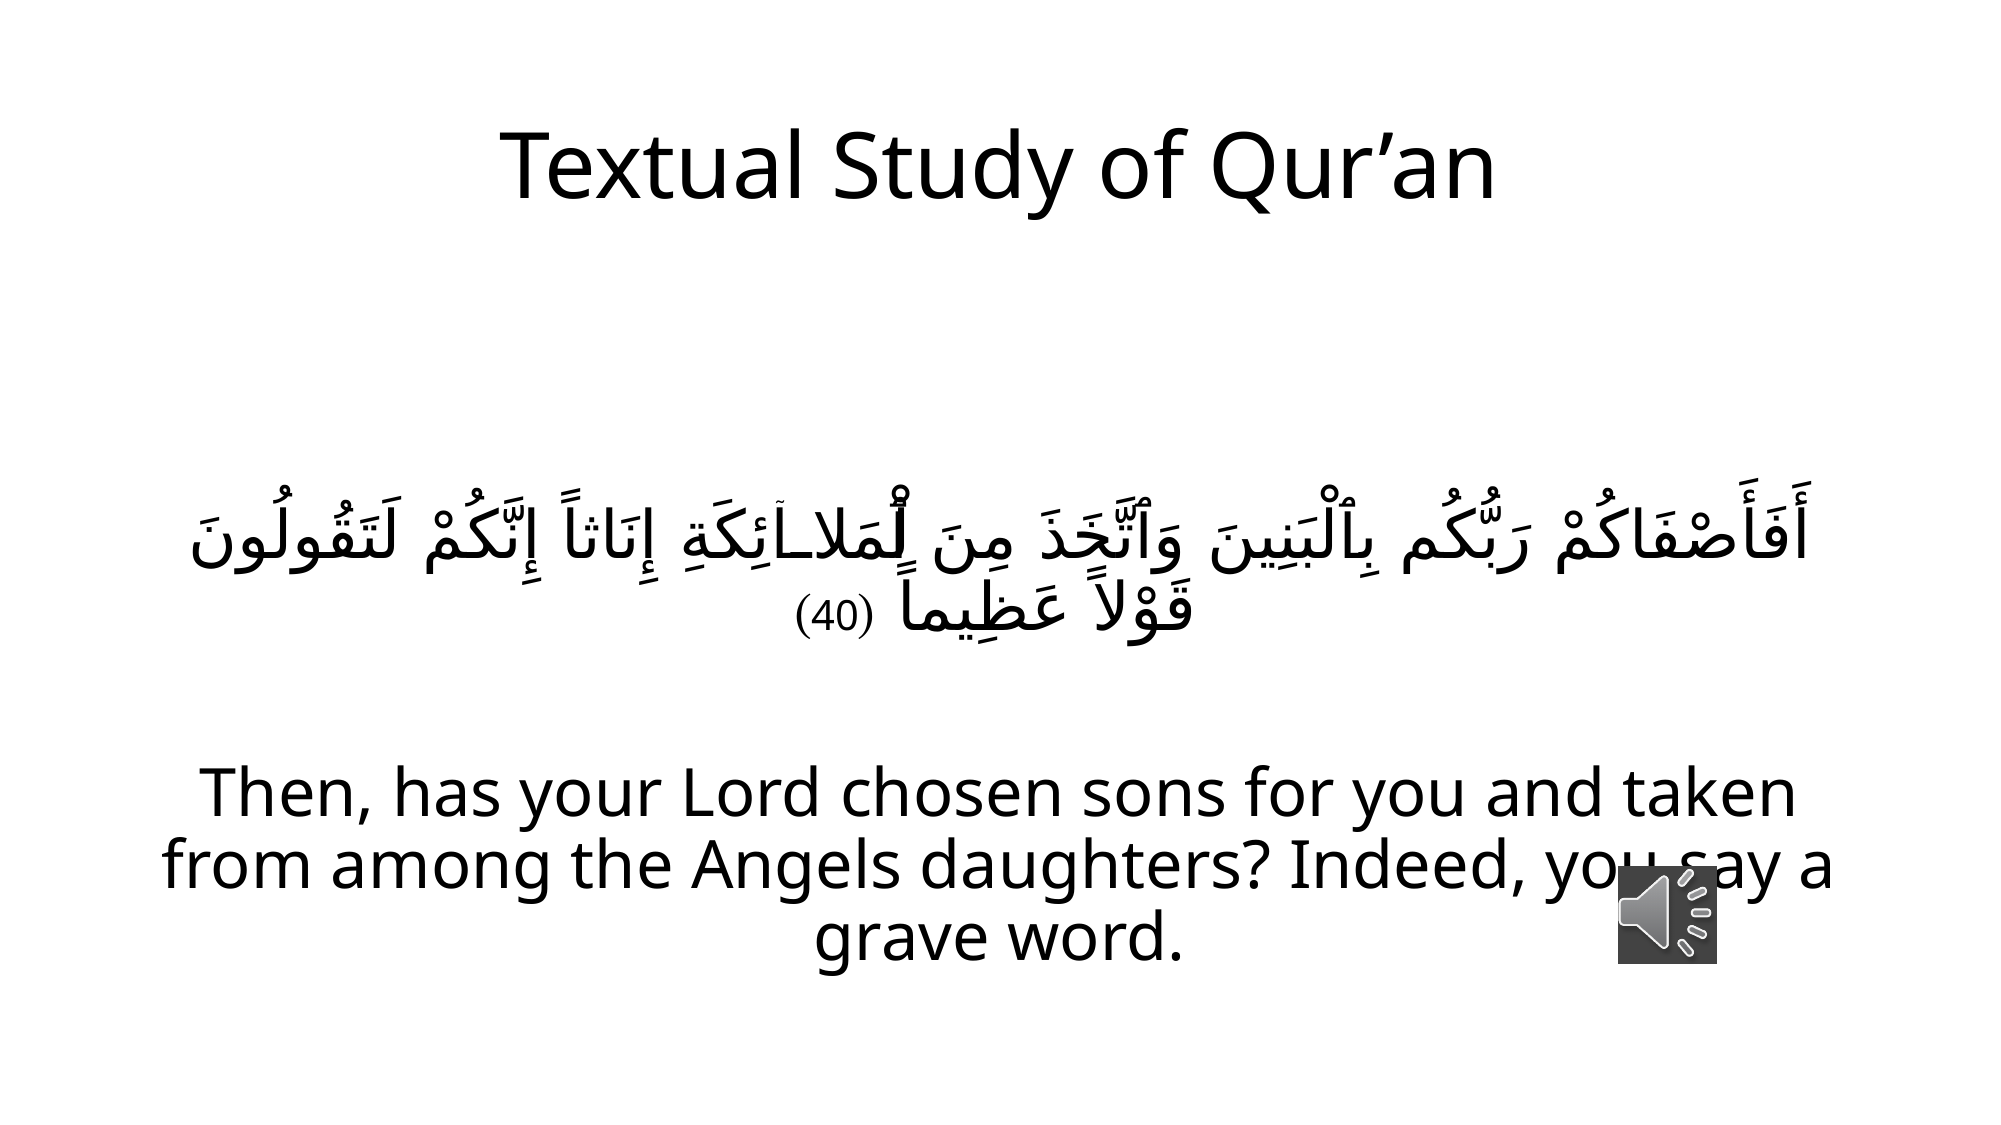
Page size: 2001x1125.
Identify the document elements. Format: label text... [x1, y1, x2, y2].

title Textual Study of Qur’an [137, 59, 1863, 278]
picture [1617, 865, 1718, 966]
list أَفَأَصْفَاكُمْ رَبُّكُم بِٱلْبَنِينَ وَٱتَّخَذَ مِنَ ٱلْمَلاۤئِكَةِ إِنَاثاً إِنَّكُمْ لَتَقُولُونَ قَوْلاً عَظِيماً (40) Then, has your Lord chosen sons for you and taken from among the Angels daughters? Indeed, you say a grave word. [137, 299, 1863, 1014]
